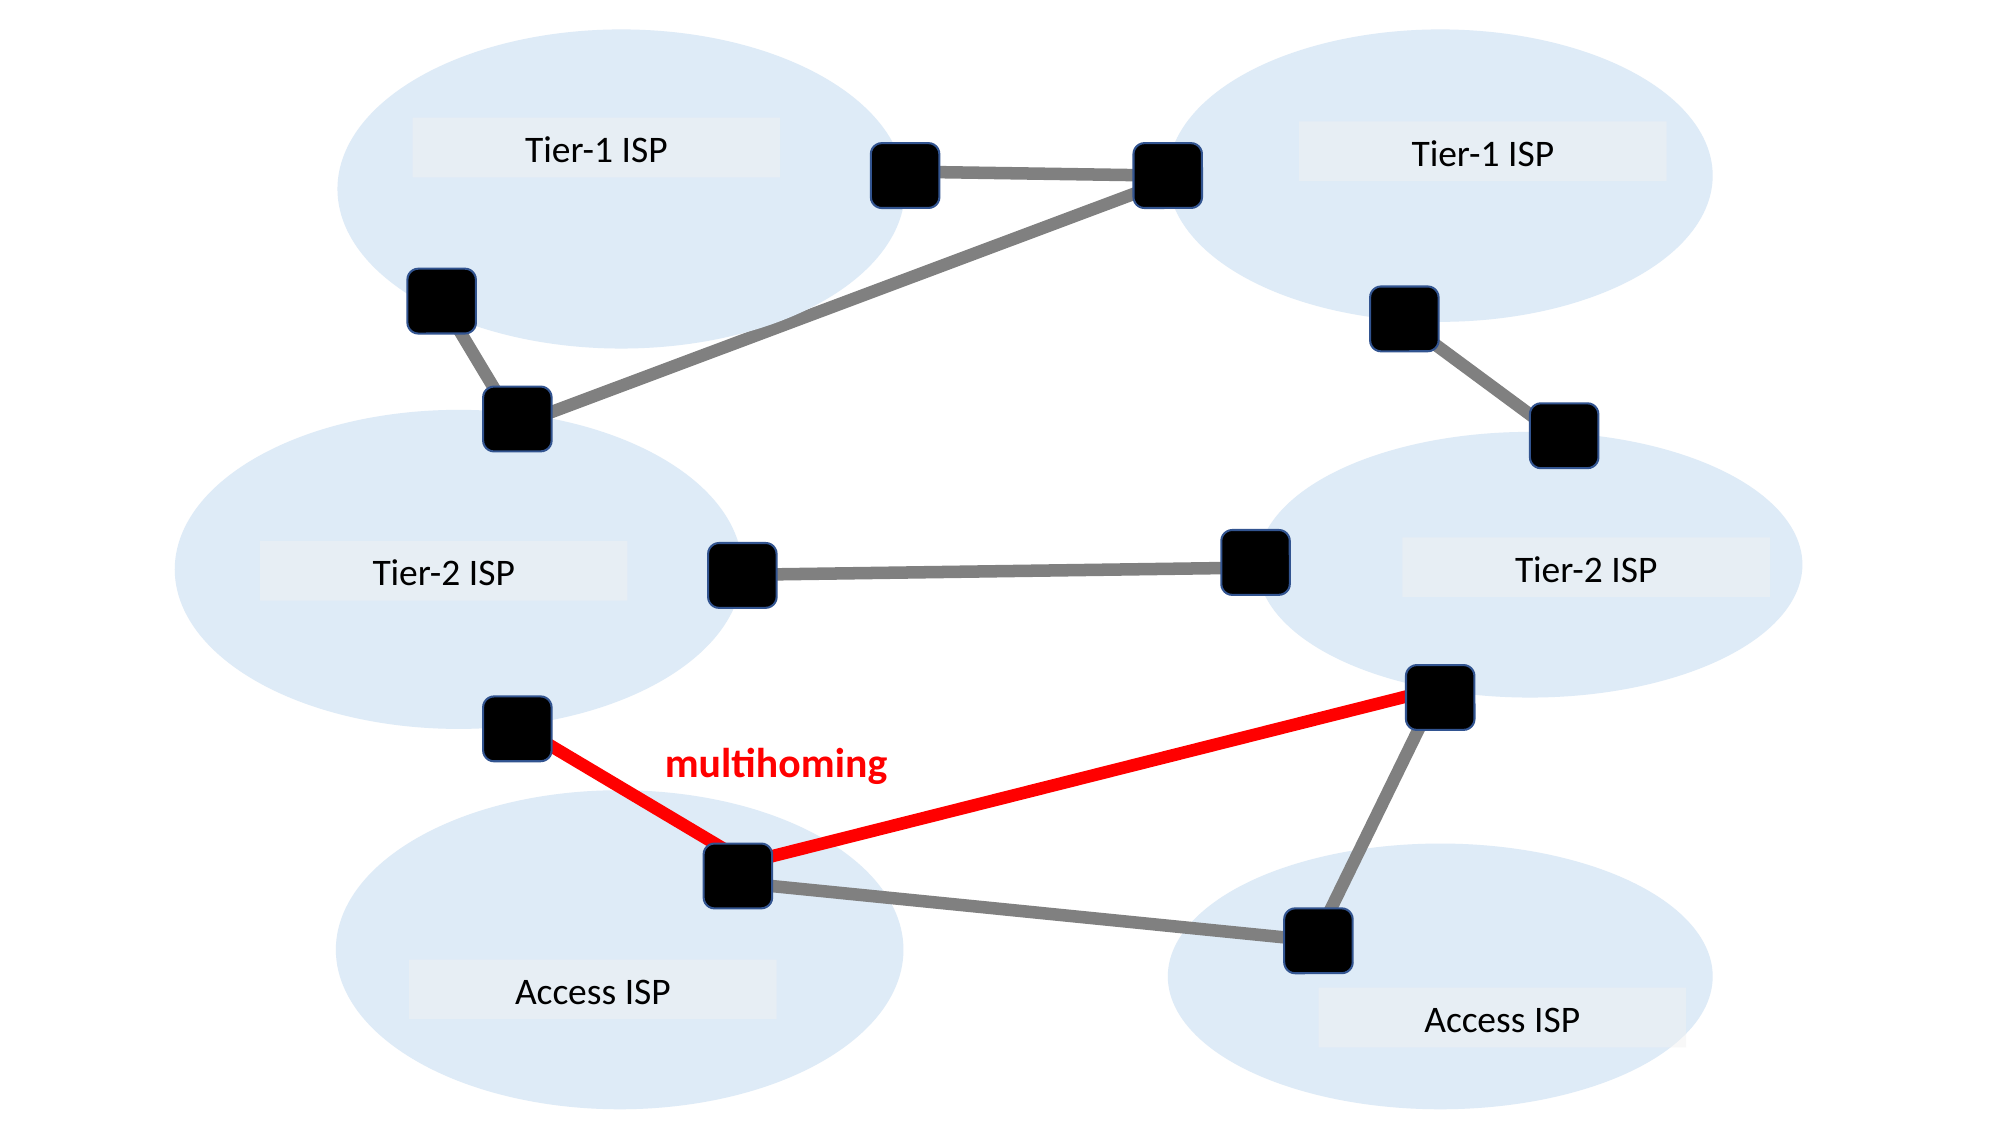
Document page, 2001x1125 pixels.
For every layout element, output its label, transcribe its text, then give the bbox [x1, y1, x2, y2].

text_box [482, 695, 553, 763]
text_box [406, 267, 477, 335]
text_box [173, 409, 739, 730]
text_box [336, 28, 894, 301]
text_box Tier-1 ISP [1299, 121, 1667, 182]
text_box [1264, 435, 1804, 699]
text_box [742, 688, 1439, 864]
text_box Tier-1 ISP [412, 117, 781, 178]
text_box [1406, 322, 1565, 440]
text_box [748, 567, 1258, 575]
text_box [1283, 935, 1354, 975]
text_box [517, 725, 742, 864]
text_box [511, 181, 1168, 428]
text_box Tier-2 ISP [1402, 537, 1771, 597]
text_box [1132, 142, 1204, 209]
text_box [1220, 528, 1291, 596]
text_box [707, 541, 778, 609]
text_box [869, 142, 941, 181]
text_box Access ISP [409, 959, 777, 1020]
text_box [730, 881, 1319, 941]
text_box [1318, 864, 1439, 935]
text_box [1166, 842, 1714, 1111]
text_box [1528, 402, 1600, 470]
text_box [1369, 285, 1440, 353]
text_box [482, 428, 553, 453]
text_box [702, 864, 774, 910]
text_box Access ISP [1318, 987, 1687, 1048]
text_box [911, 171, 1168, 176]
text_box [441, 301, 511, 428]
text_box [1404, 664, 1476, 731]
text_box Tier-2 ISP [259, 540, 628, 601]
text_box [1173, 28, 1714, 322]
text_box [334, 799, 905, 1111]
